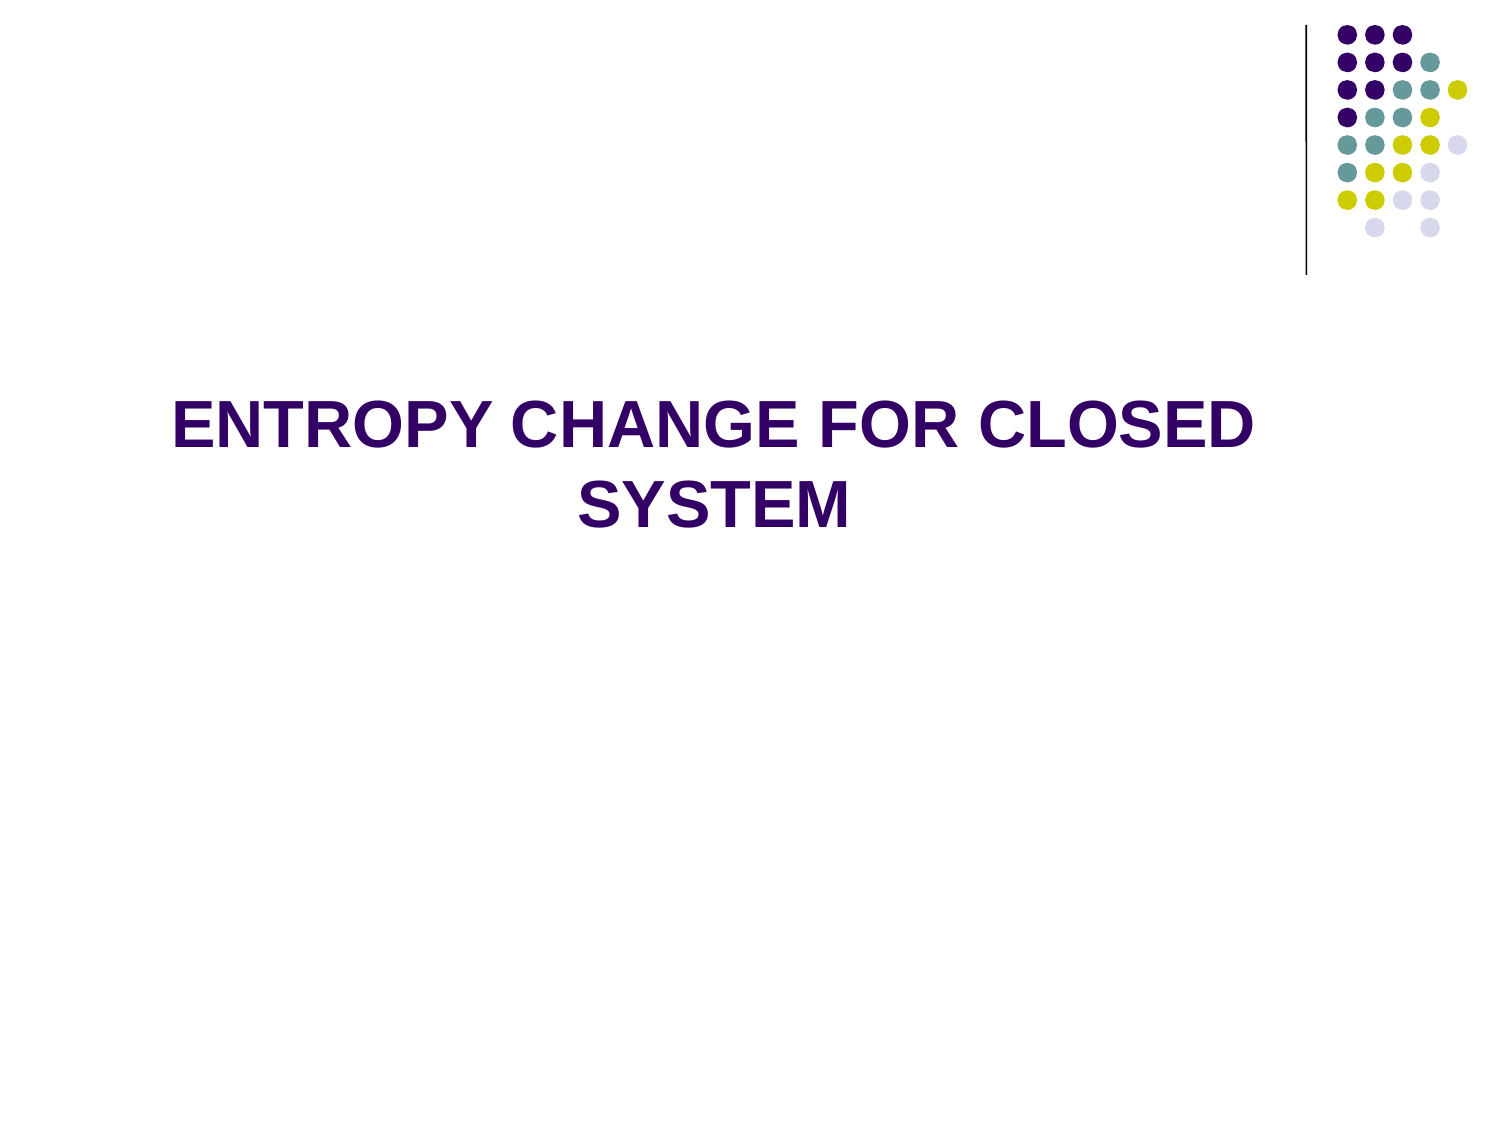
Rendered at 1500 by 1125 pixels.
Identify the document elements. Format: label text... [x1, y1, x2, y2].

title Entropy change for closed system [76, 373, 1352, 598]
